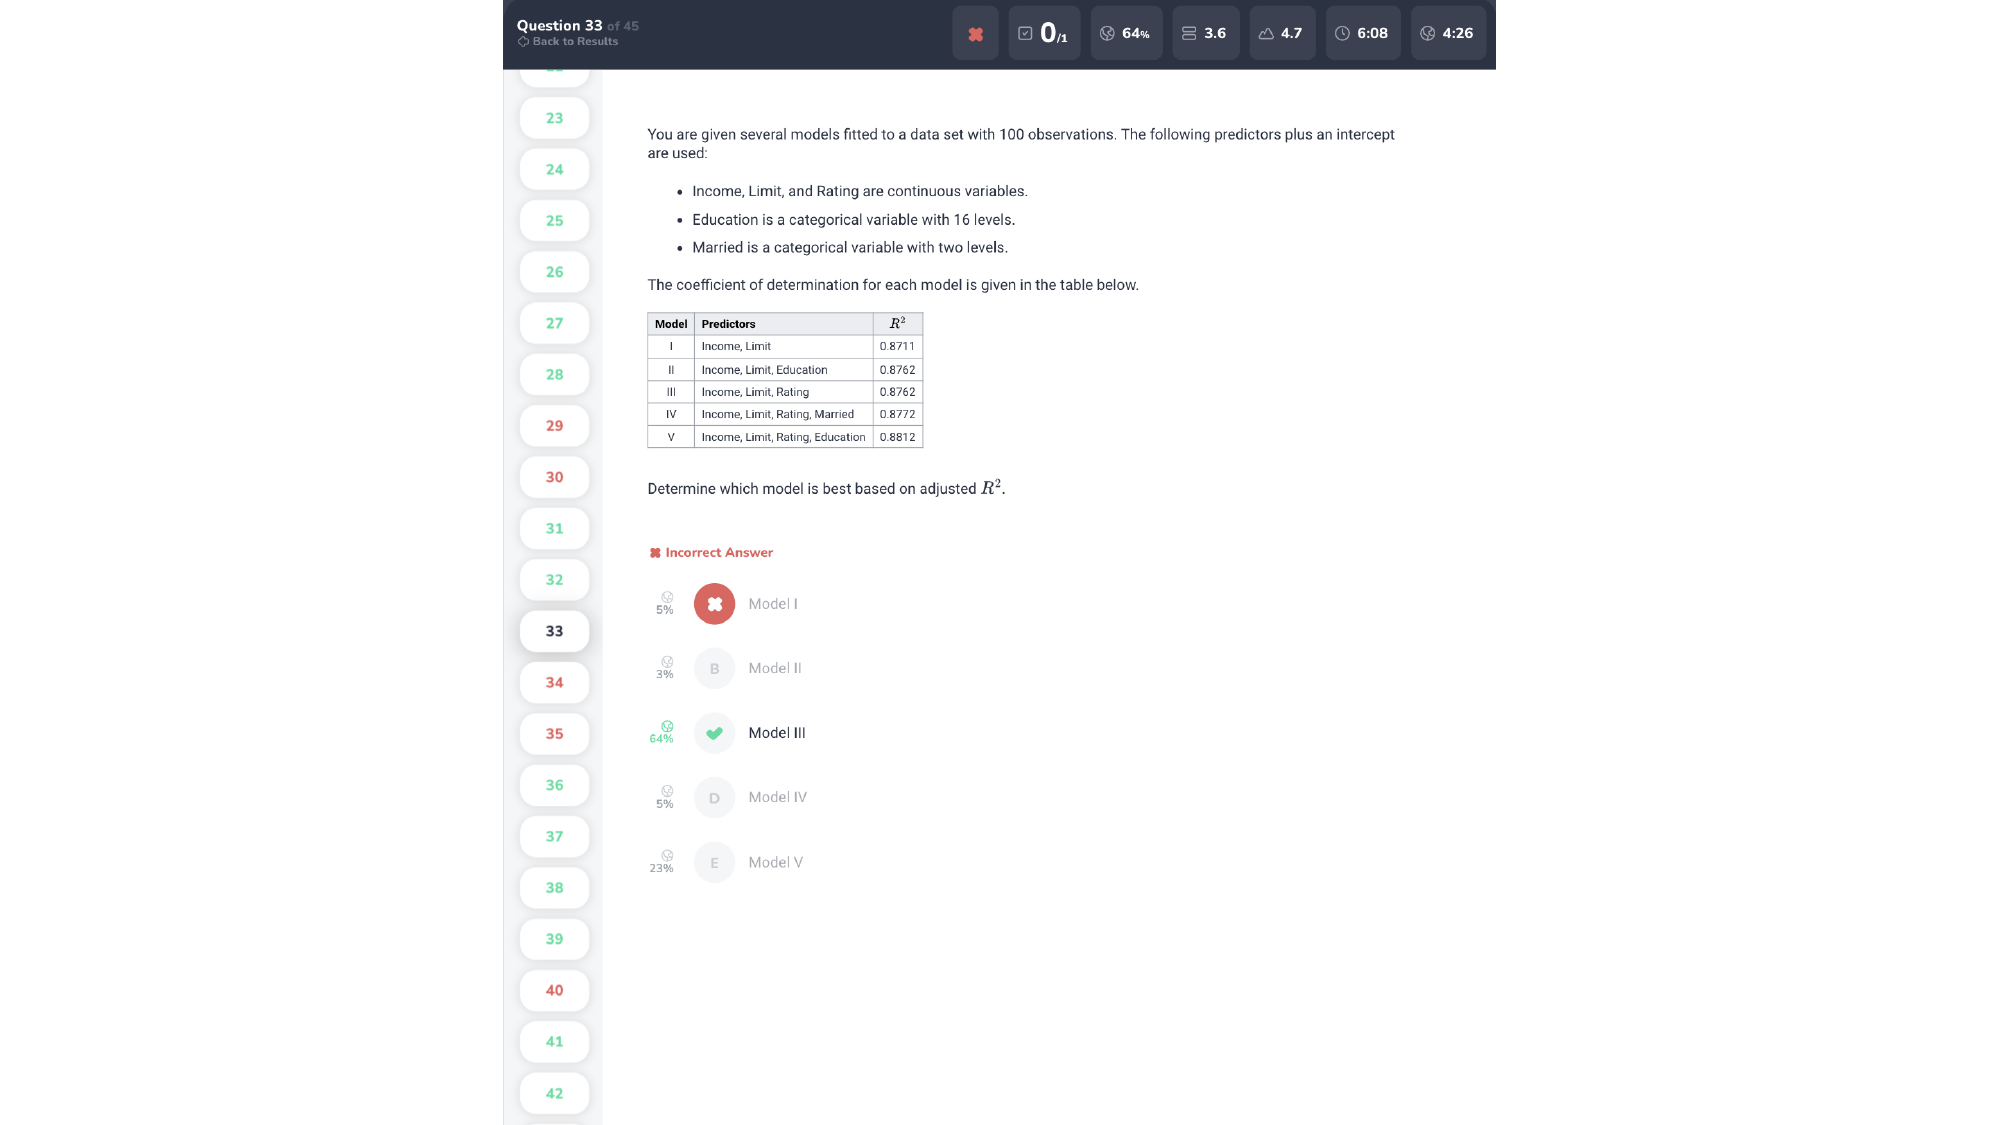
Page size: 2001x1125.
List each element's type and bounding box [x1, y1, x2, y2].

picture [503, 0, 1497, 1125]
